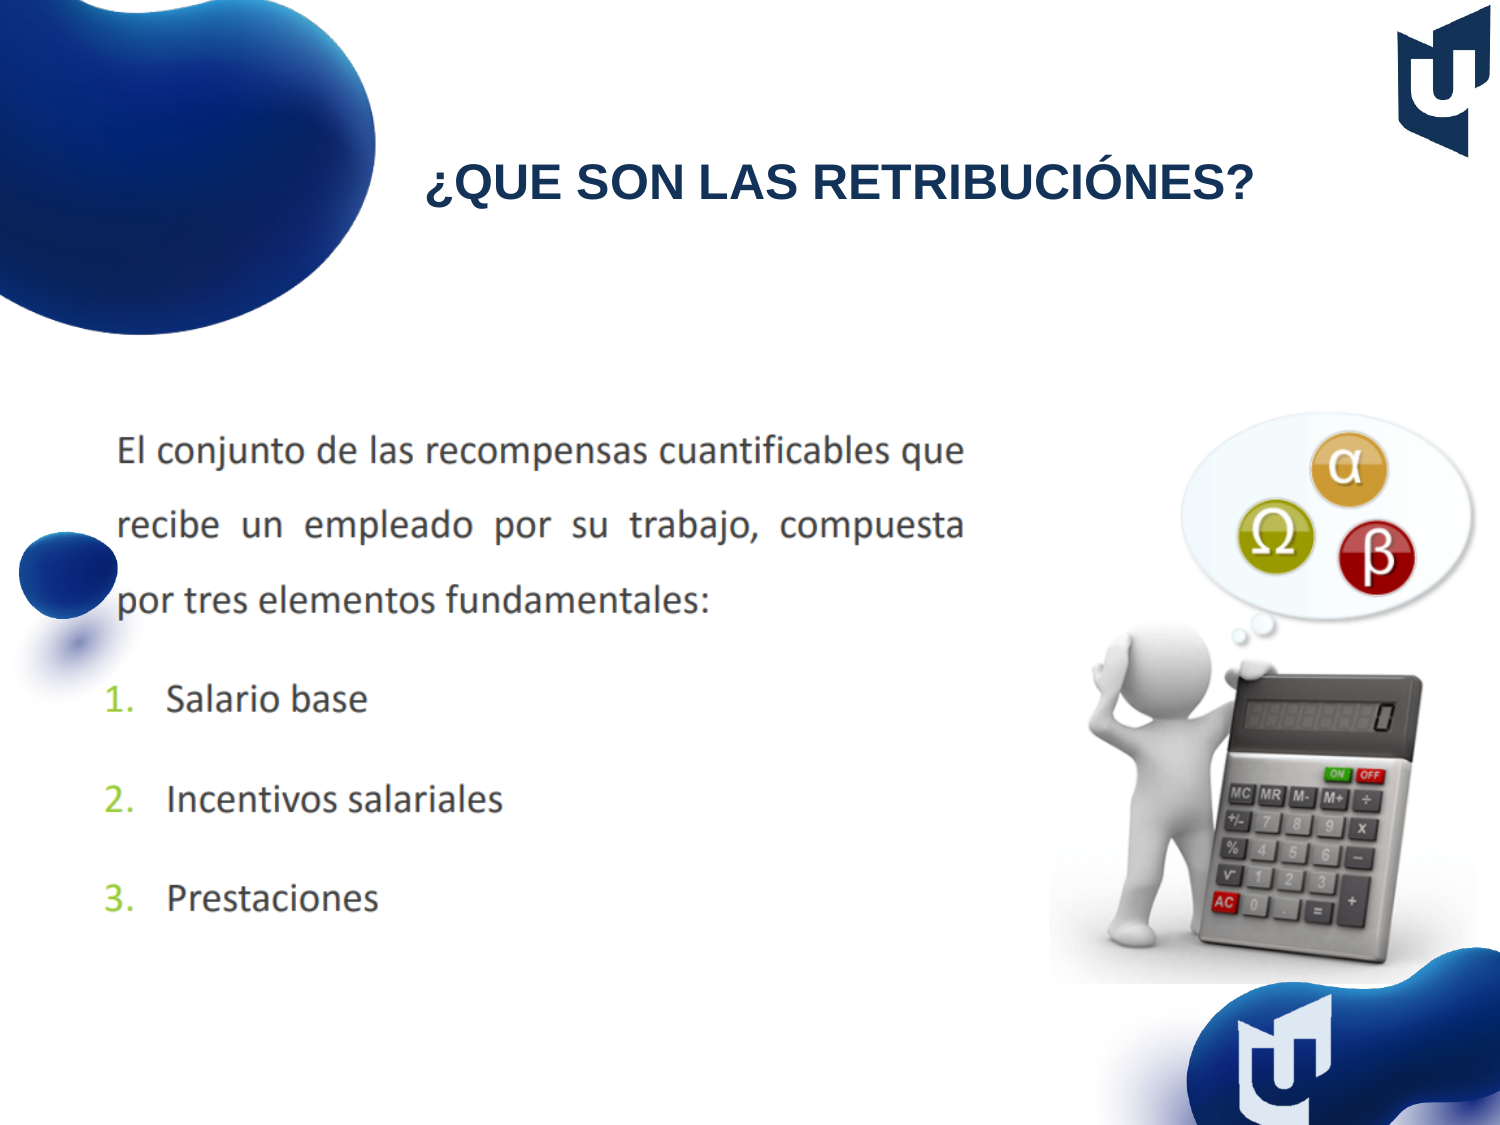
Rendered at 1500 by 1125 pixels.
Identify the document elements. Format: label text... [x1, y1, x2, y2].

picture [0, 0, 1500, 1125]
text_box ¿QUE SON LAS RETRIBUCIÓNES? [399, 141, 1343, 217]
picture [1386, 0, 1500, 162]
